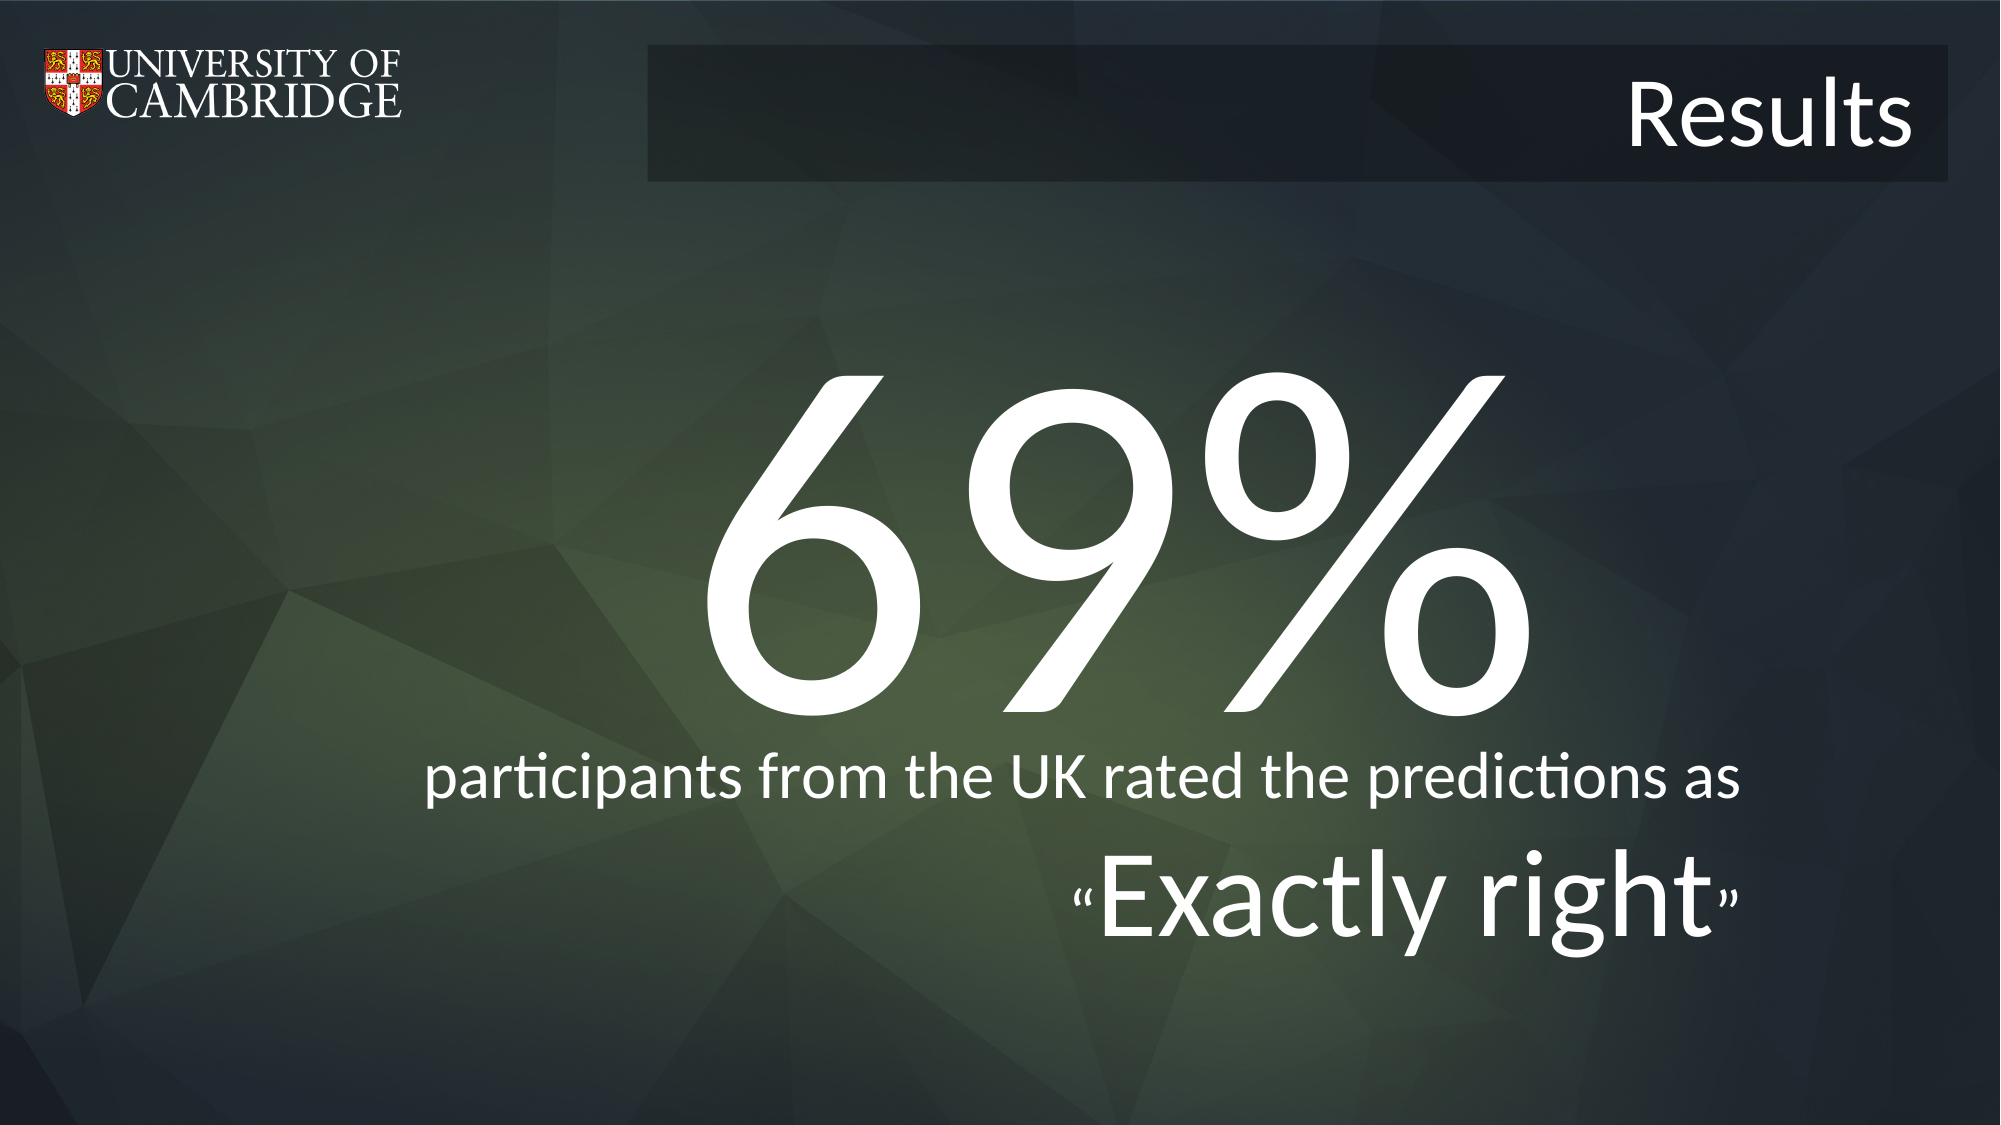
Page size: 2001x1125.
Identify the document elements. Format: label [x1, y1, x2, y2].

list [0, 0, 2000, 1125]
picture [44, 44, 402, 128]
